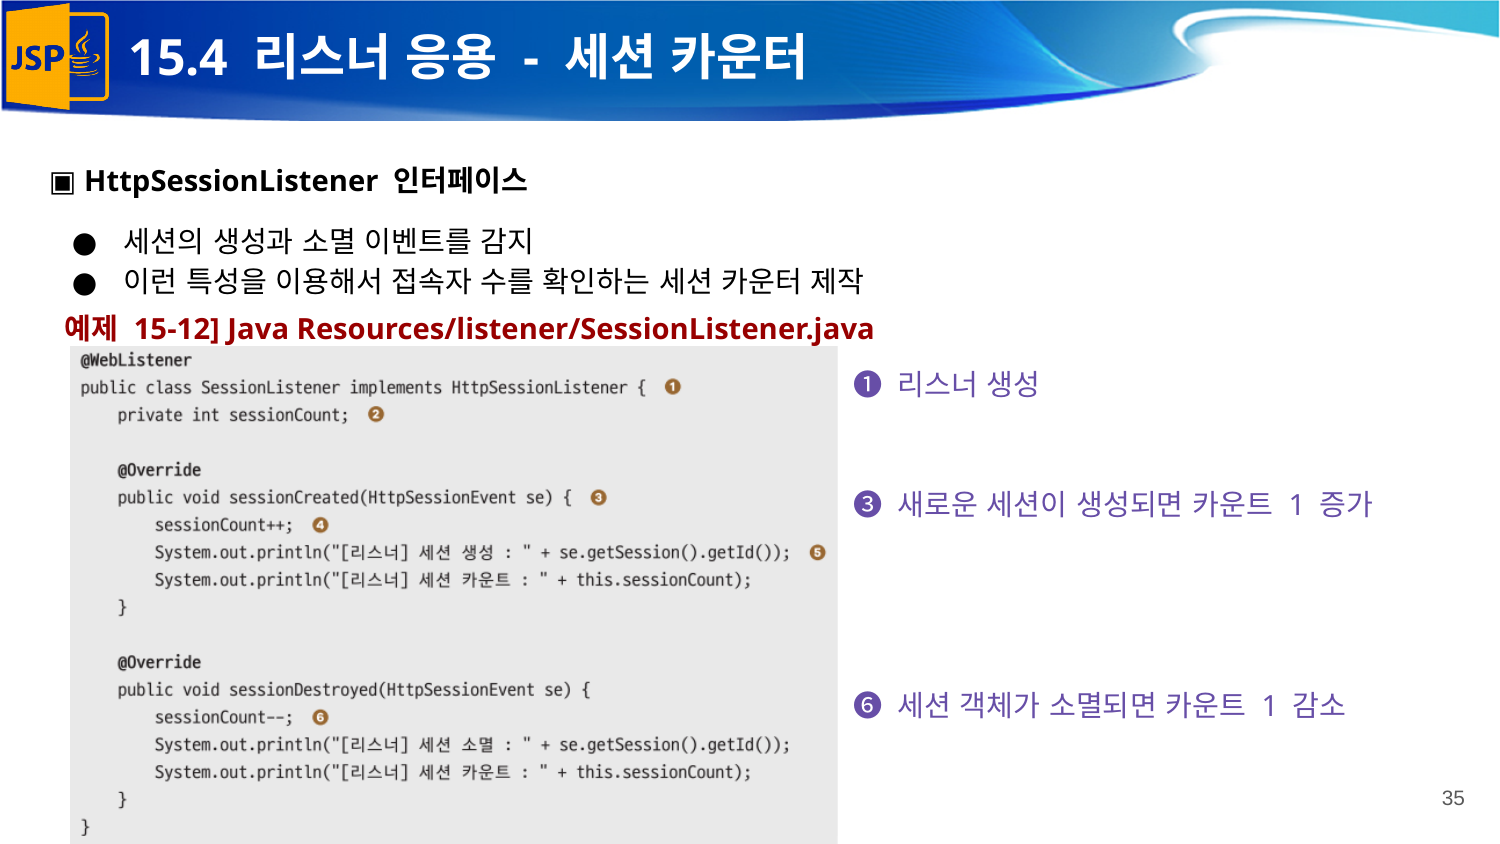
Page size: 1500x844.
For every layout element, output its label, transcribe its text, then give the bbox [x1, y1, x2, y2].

title 15.4 리스너 응용 - 세션 카운터 [113, 10, 1500, 105]
text_box ▣ HttpSessionListener 인터페이스 세션의 생성과 소멸 이벤트를 감지 이런 특성을 이용해서 접속자 수를 확인하는 세션 카운터 제작 [33, 142, 1432, 423]
text_box ❶ 리스너 생성 ❸ 새로운 세션이 생성되면 카운트 1 증가 ❻ 세션 객체가 소멸되면 카운트 1 감소 [841, 346, 1493, 601]
text_box 예제 15-12] Java Resources/listener/SessionListener.java [49, 290, 1077, 355]
picture [0, 0, 1500, 121]
slide_number ‹#› [1389, 764, 1480, 830]
picture [70, 345, 839, 844]
